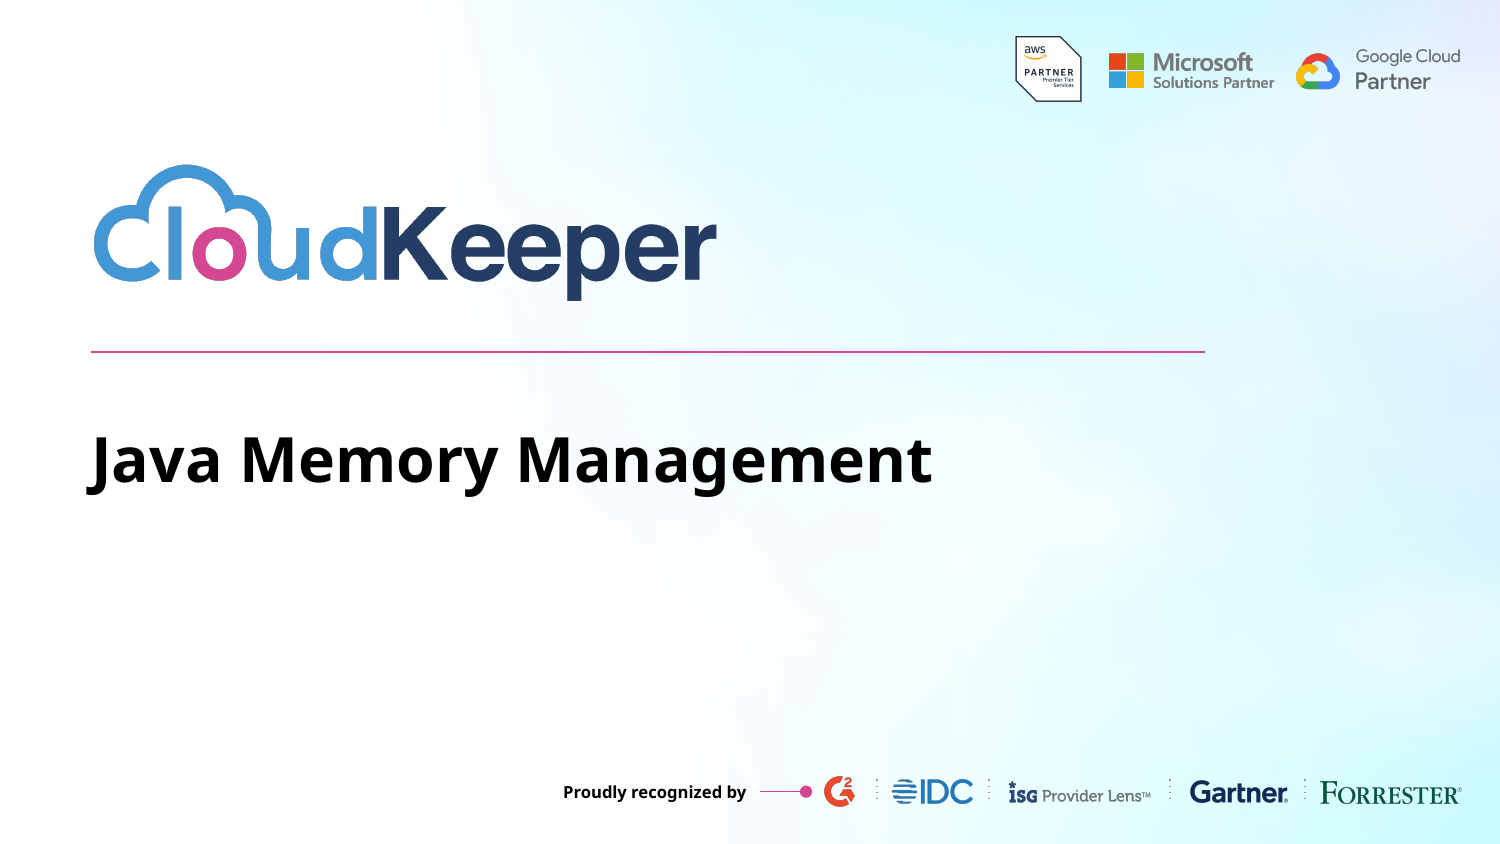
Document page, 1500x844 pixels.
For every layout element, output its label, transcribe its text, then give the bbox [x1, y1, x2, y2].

title Java Memory Management [91, 408, 1205, 494]
picture [0, 0, 1500, 844]
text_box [562, 775, 1462, 809]
